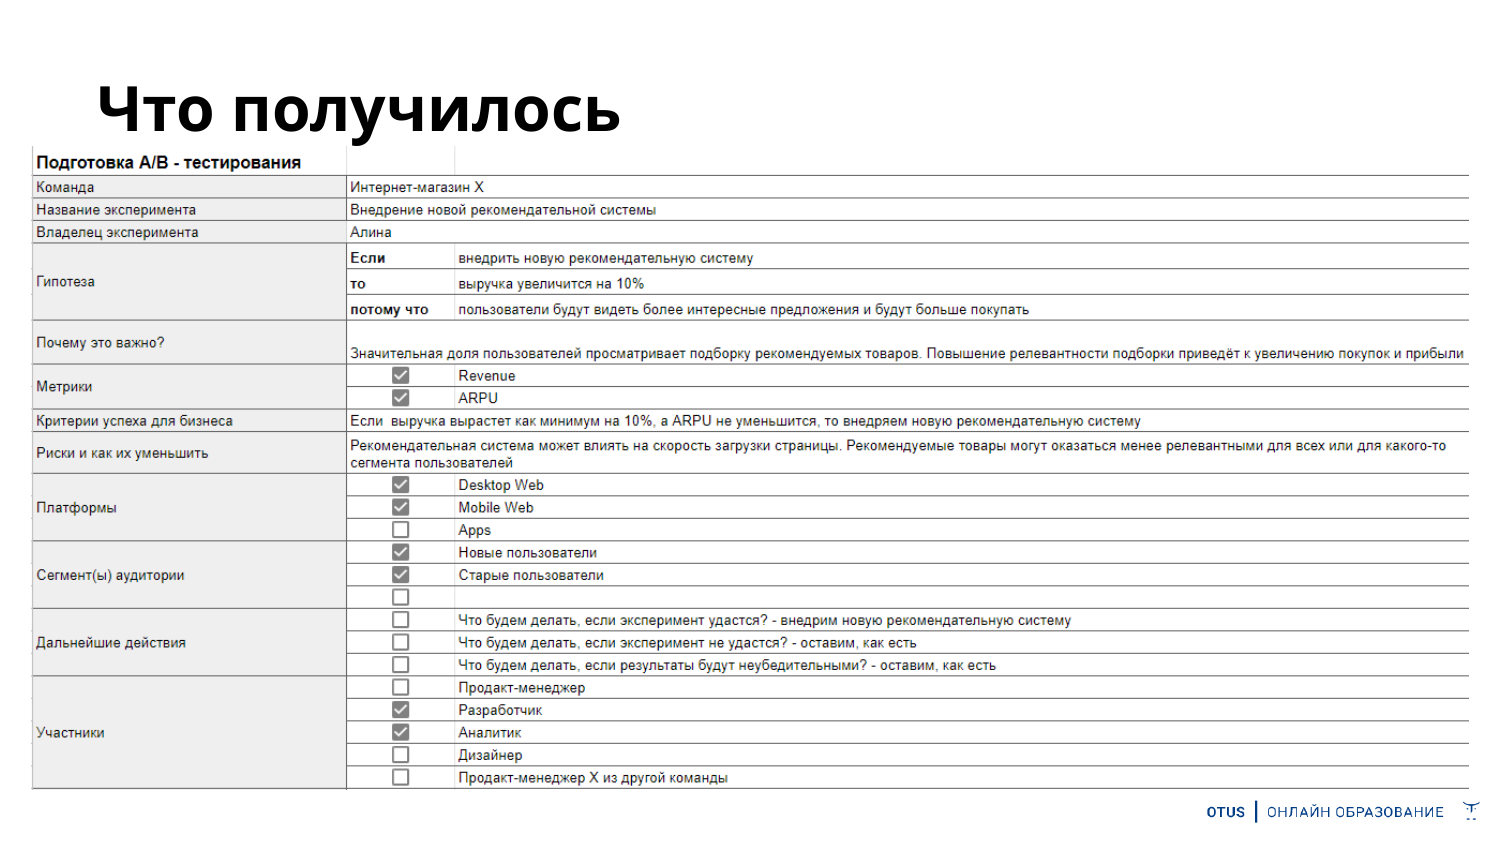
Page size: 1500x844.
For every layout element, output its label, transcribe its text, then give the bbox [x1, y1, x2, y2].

title Что получилось [82, 54, 1480, 234]
picture [0, 0, 1500, 844]
